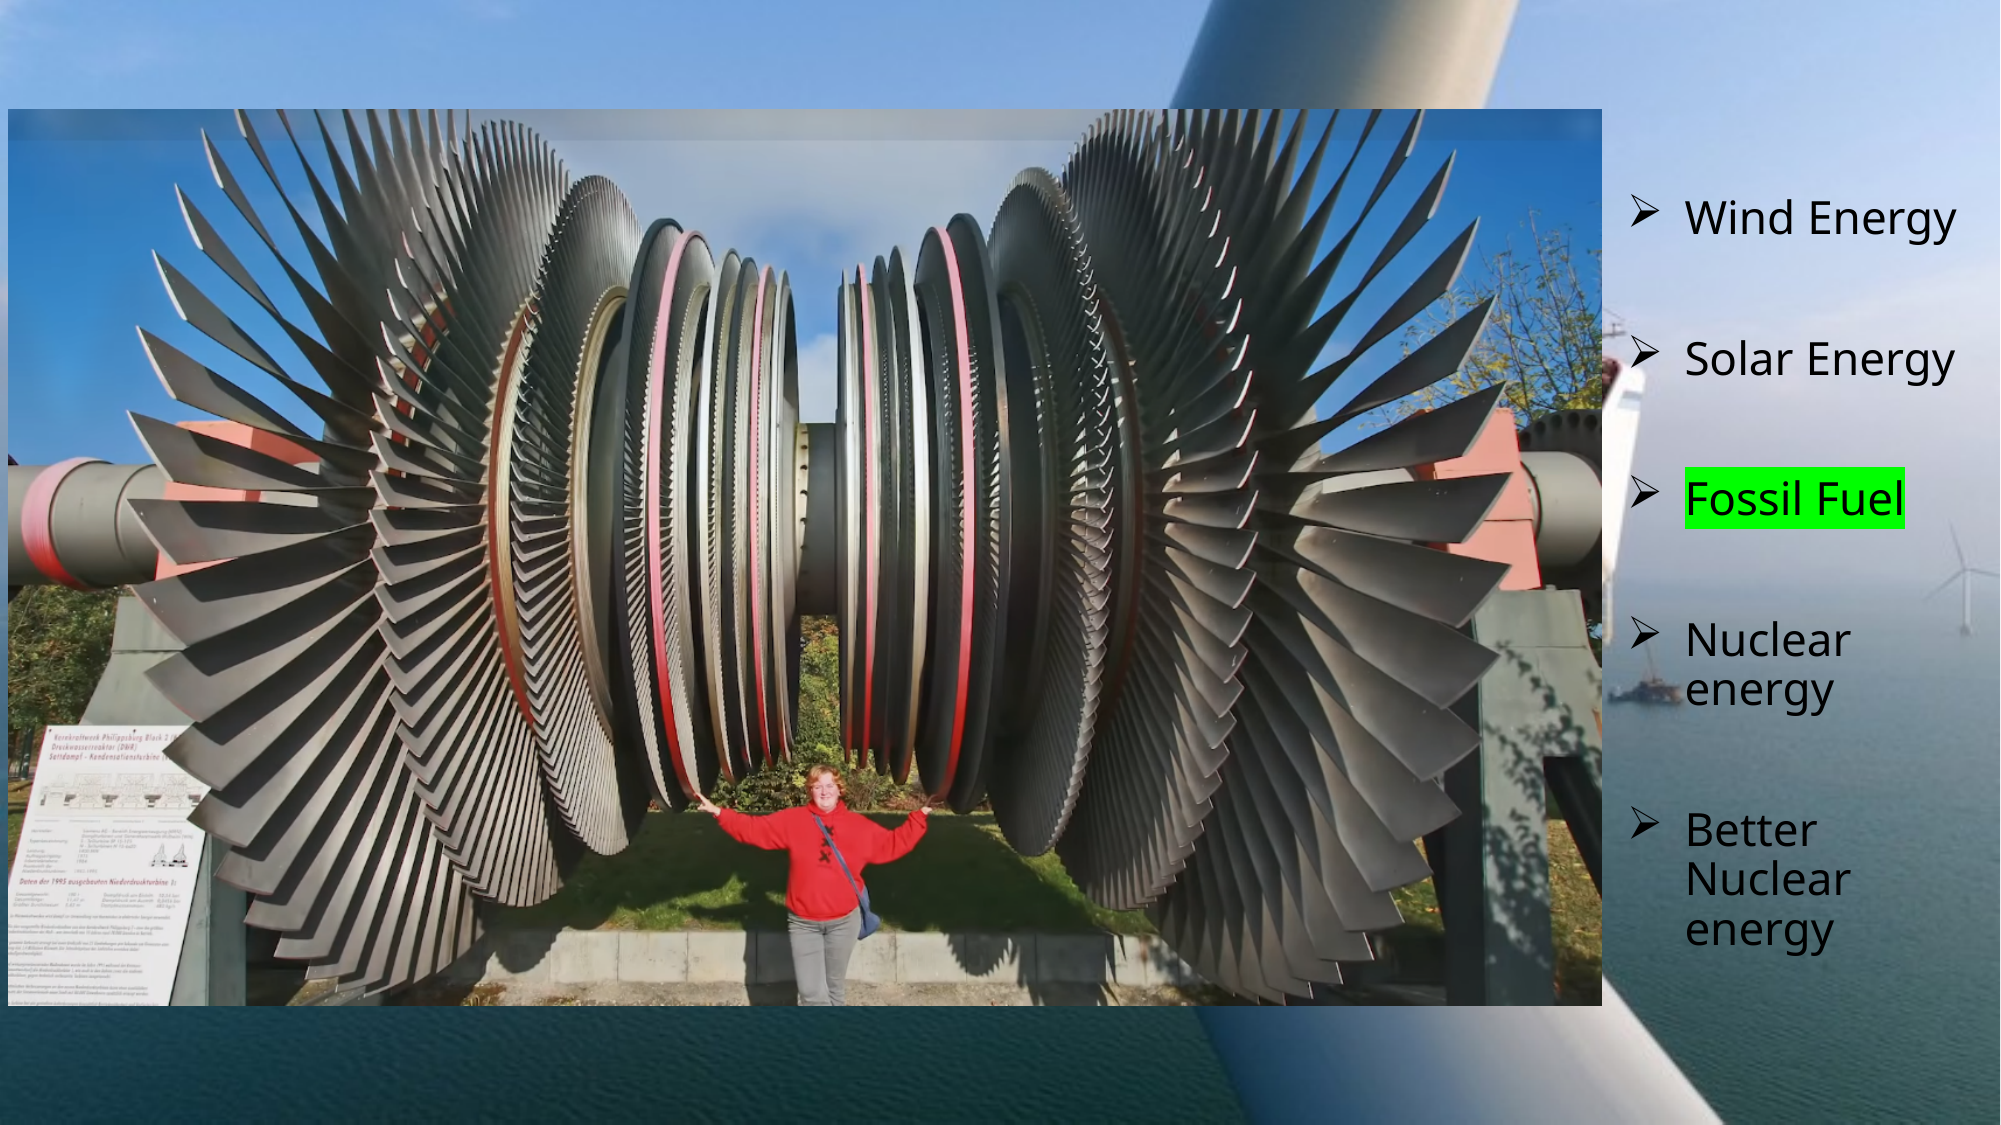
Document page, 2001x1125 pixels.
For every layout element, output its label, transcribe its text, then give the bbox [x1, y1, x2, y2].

picture [0, 0, 2001, 1125]
subtitle Wind Energy Solar Energy Fossil Fuel Nuclear energy Better Nuclear energy [1612, 187, 2000, 1017]
